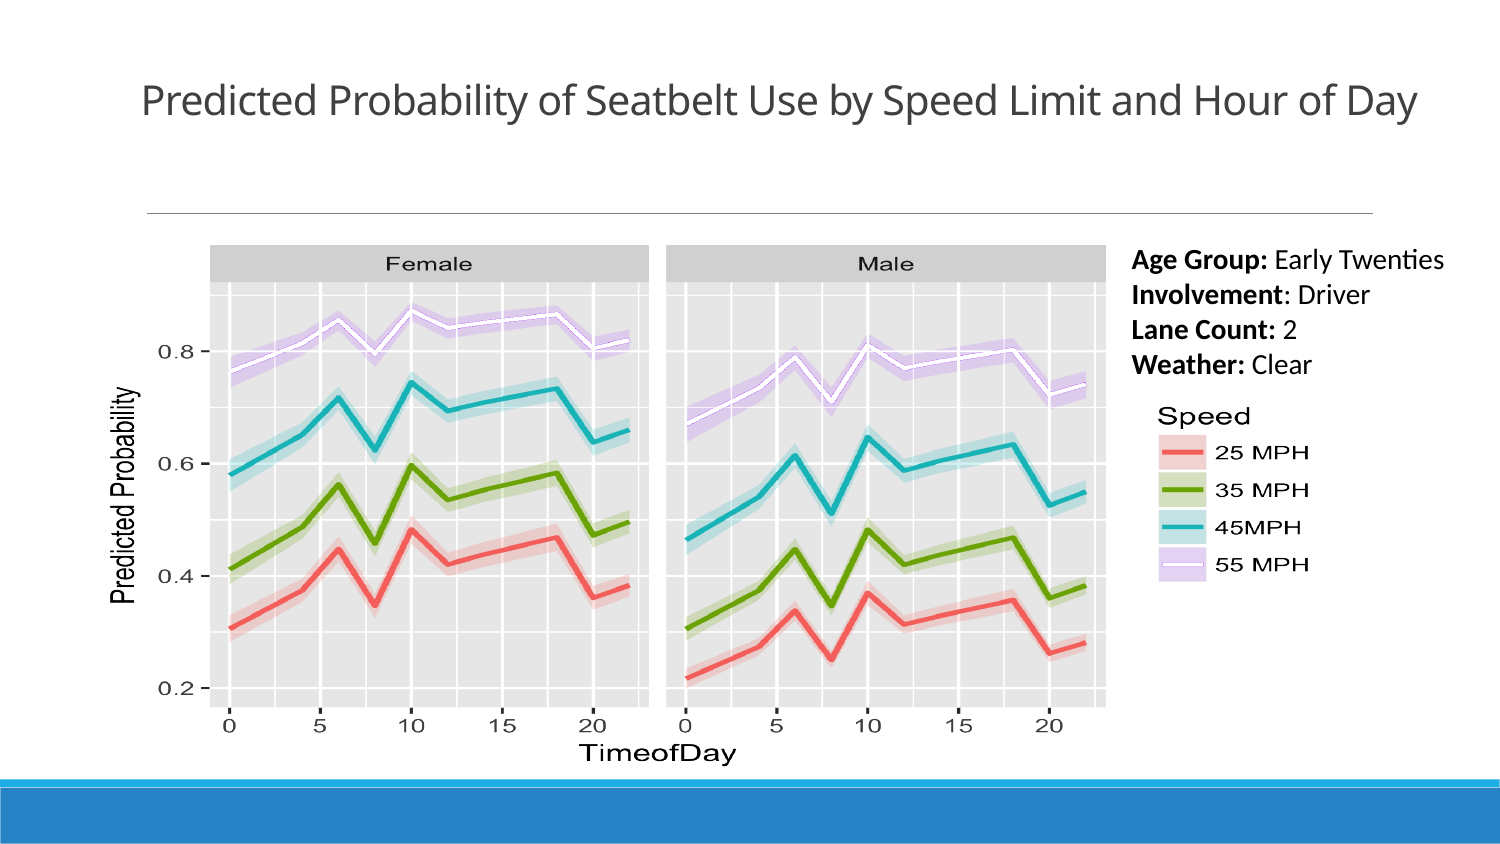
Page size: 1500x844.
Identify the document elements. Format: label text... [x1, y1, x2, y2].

text_box Age Group: Early Twenties Involvement: Driver Lane Count: 2 Weather: Clear [1350, 233, 1470, 388]
title Predicted Probability of Seatbelt Use by Speed Limit and Hour of Day [125, 67, 1449, 167]
picture [93, 232, 1343, 778]
